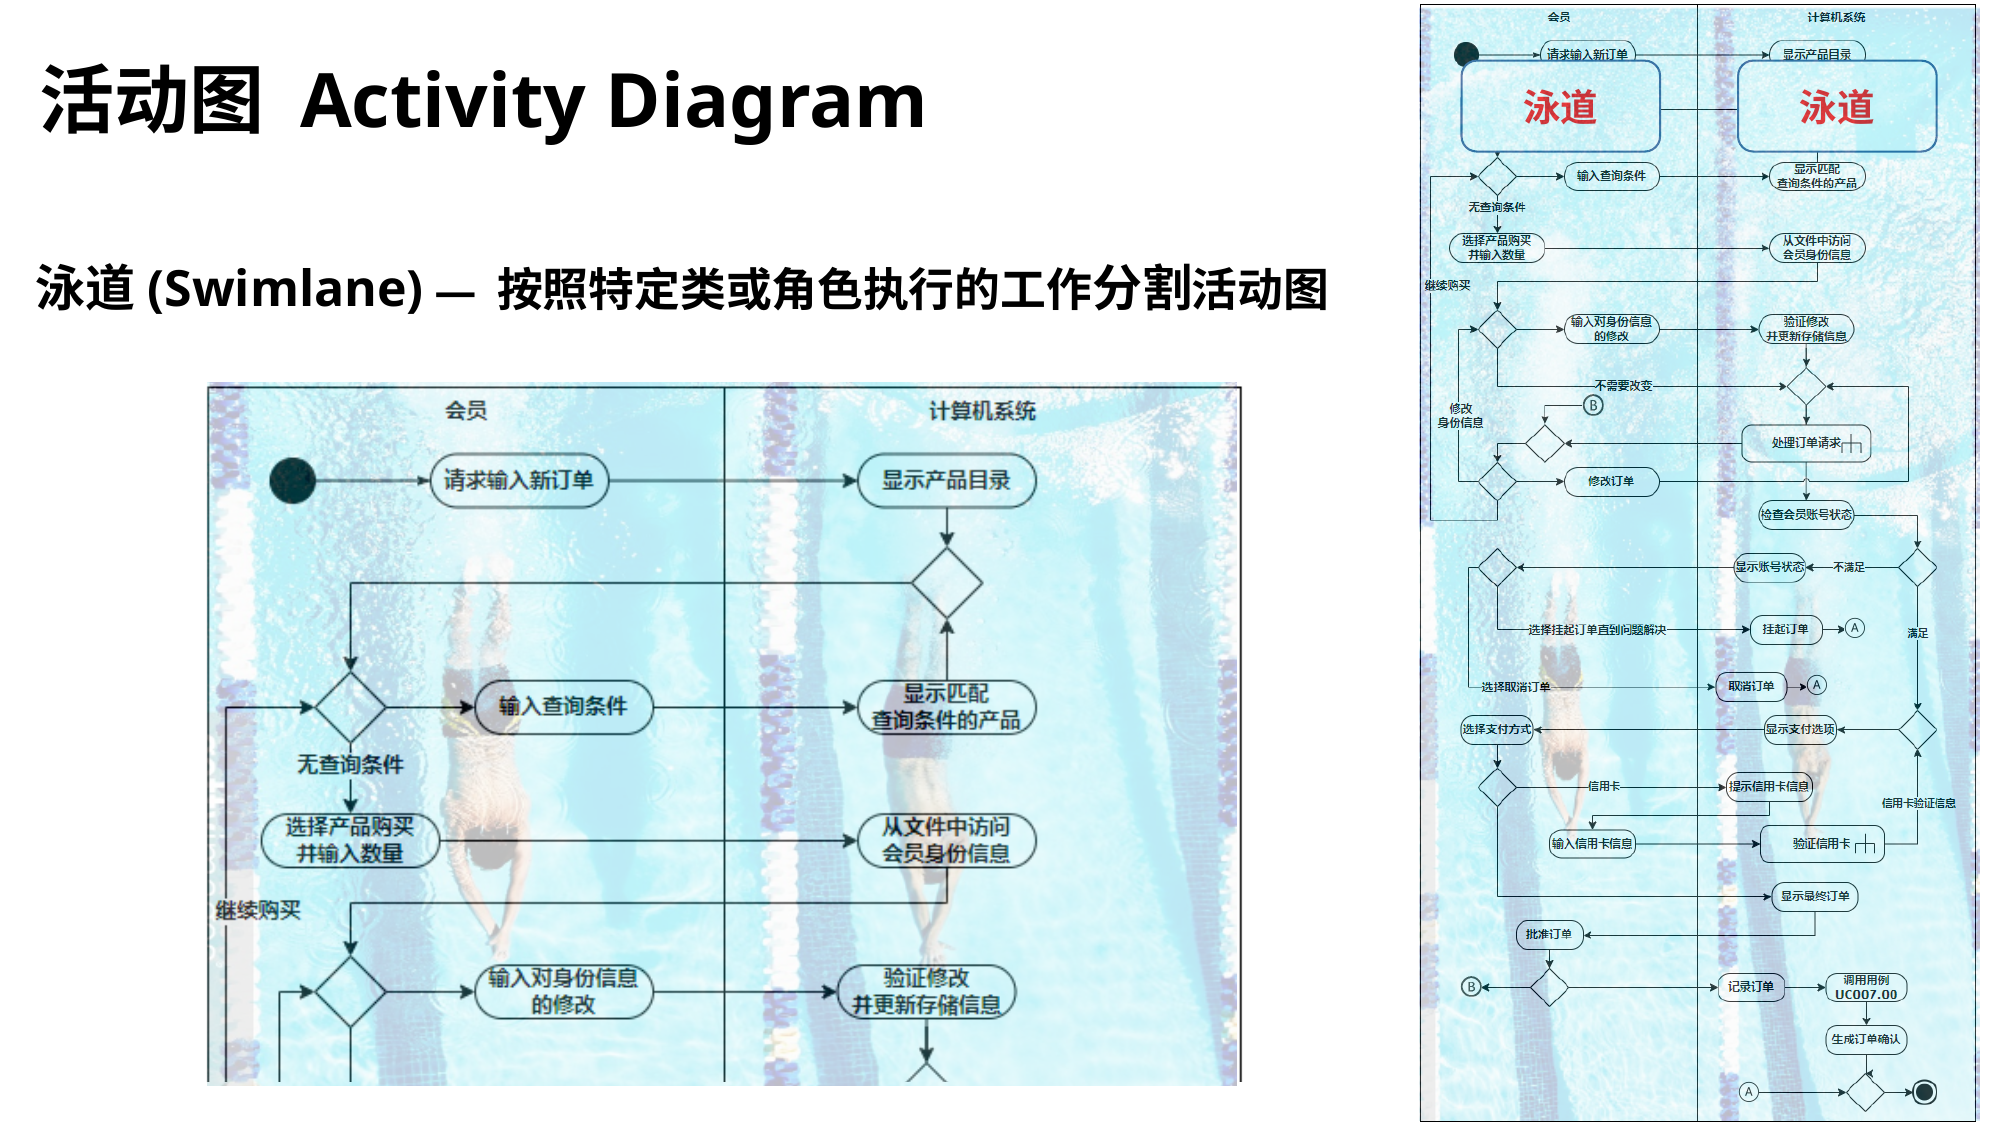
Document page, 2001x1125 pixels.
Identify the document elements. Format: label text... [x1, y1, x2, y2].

text_box 泳道(Swimlane) — 按照特定类或角色执行的工作分割活动图 [20, 236, 1365, 787]
text_box 活动图 Activity Diagram [25, 0, 1414, 152]
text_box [1414, 0, 1980, 283]
picture [1142, 283, 2000, 845]
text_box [1414, 845, 1980, 1125]
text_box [197, 378, 1251, 1086]
